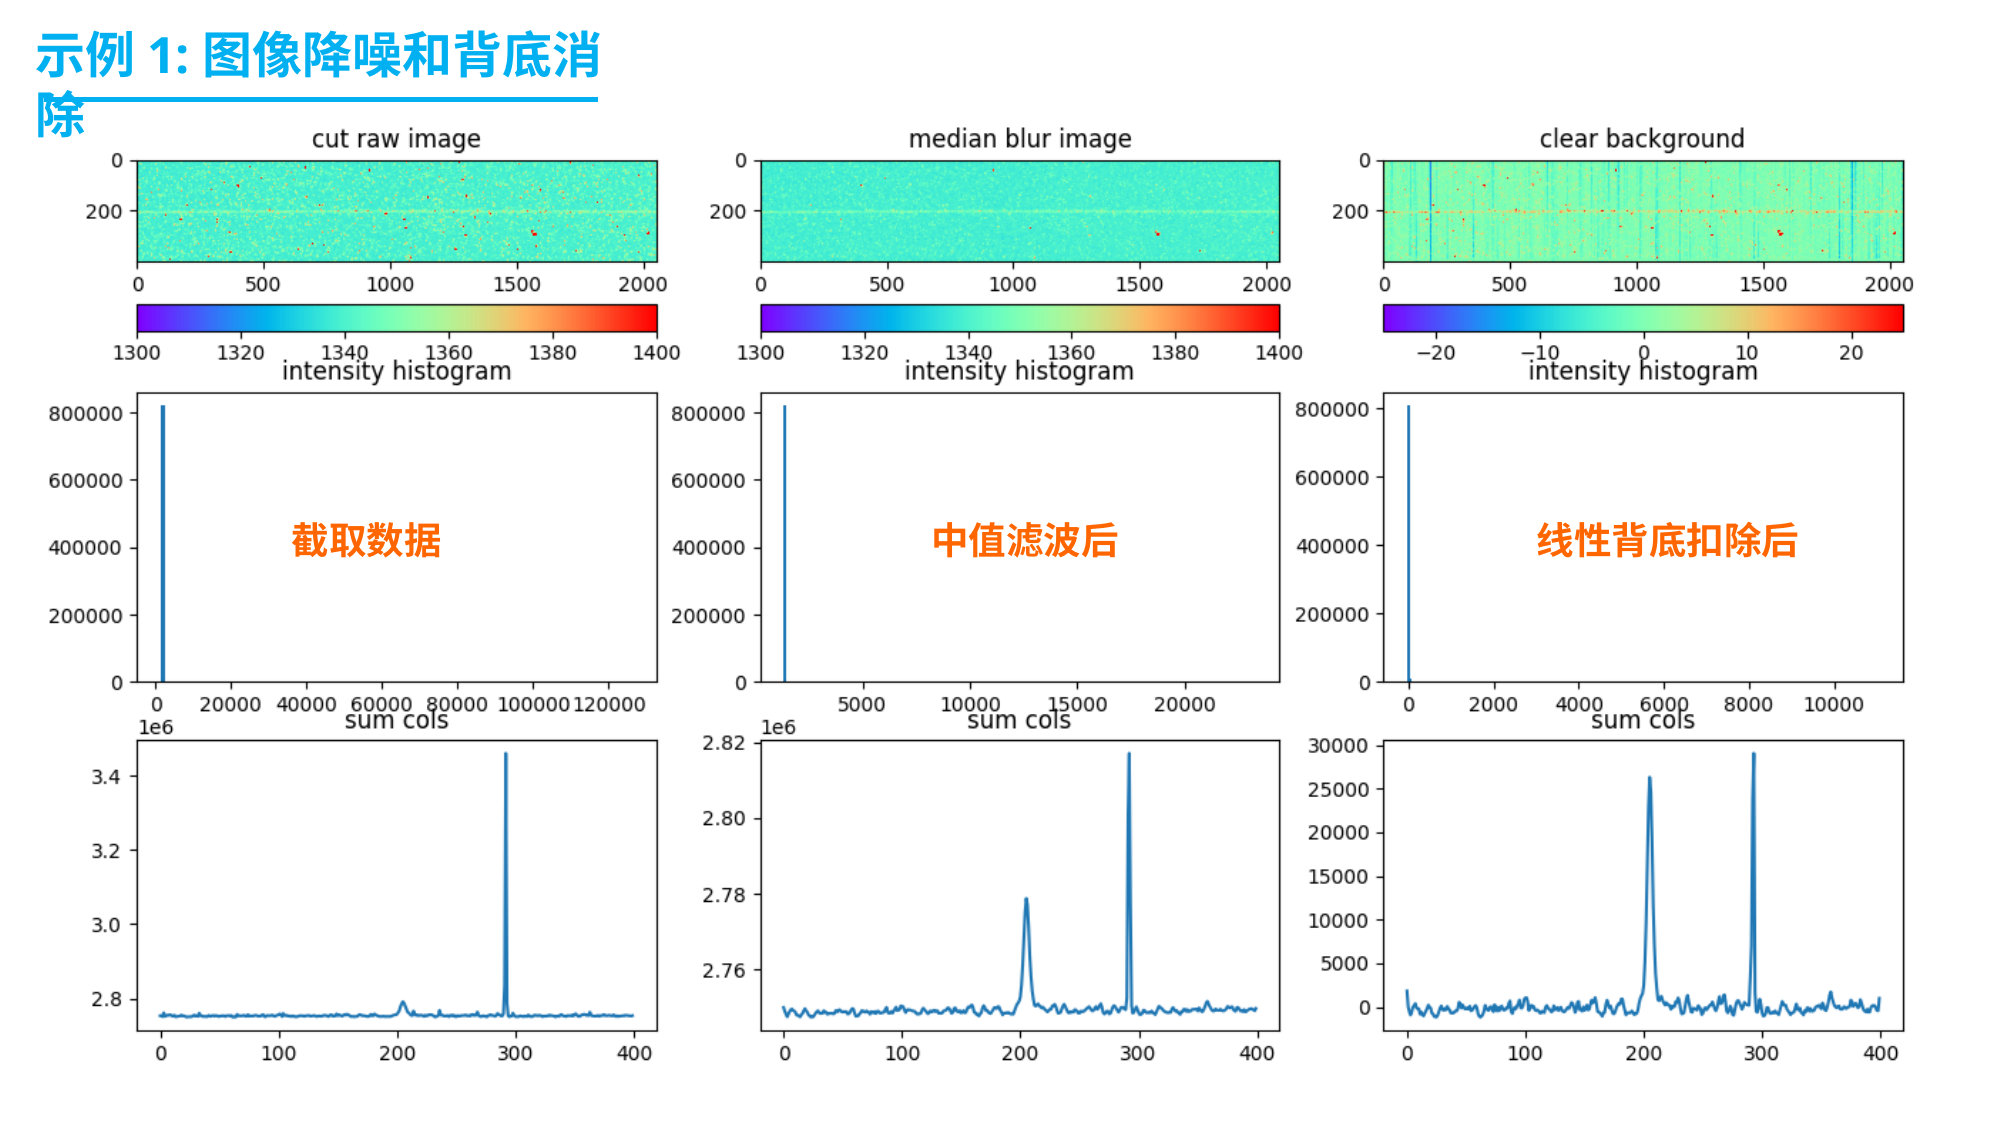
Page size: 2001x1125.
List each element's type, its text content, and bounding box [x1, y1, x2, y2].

text_box 示例1:图像降噪和背底消除 [20, 16, 655, 107]
picture [20, 107, 2000, 1116]
picture [51, 107, 65, 114]
